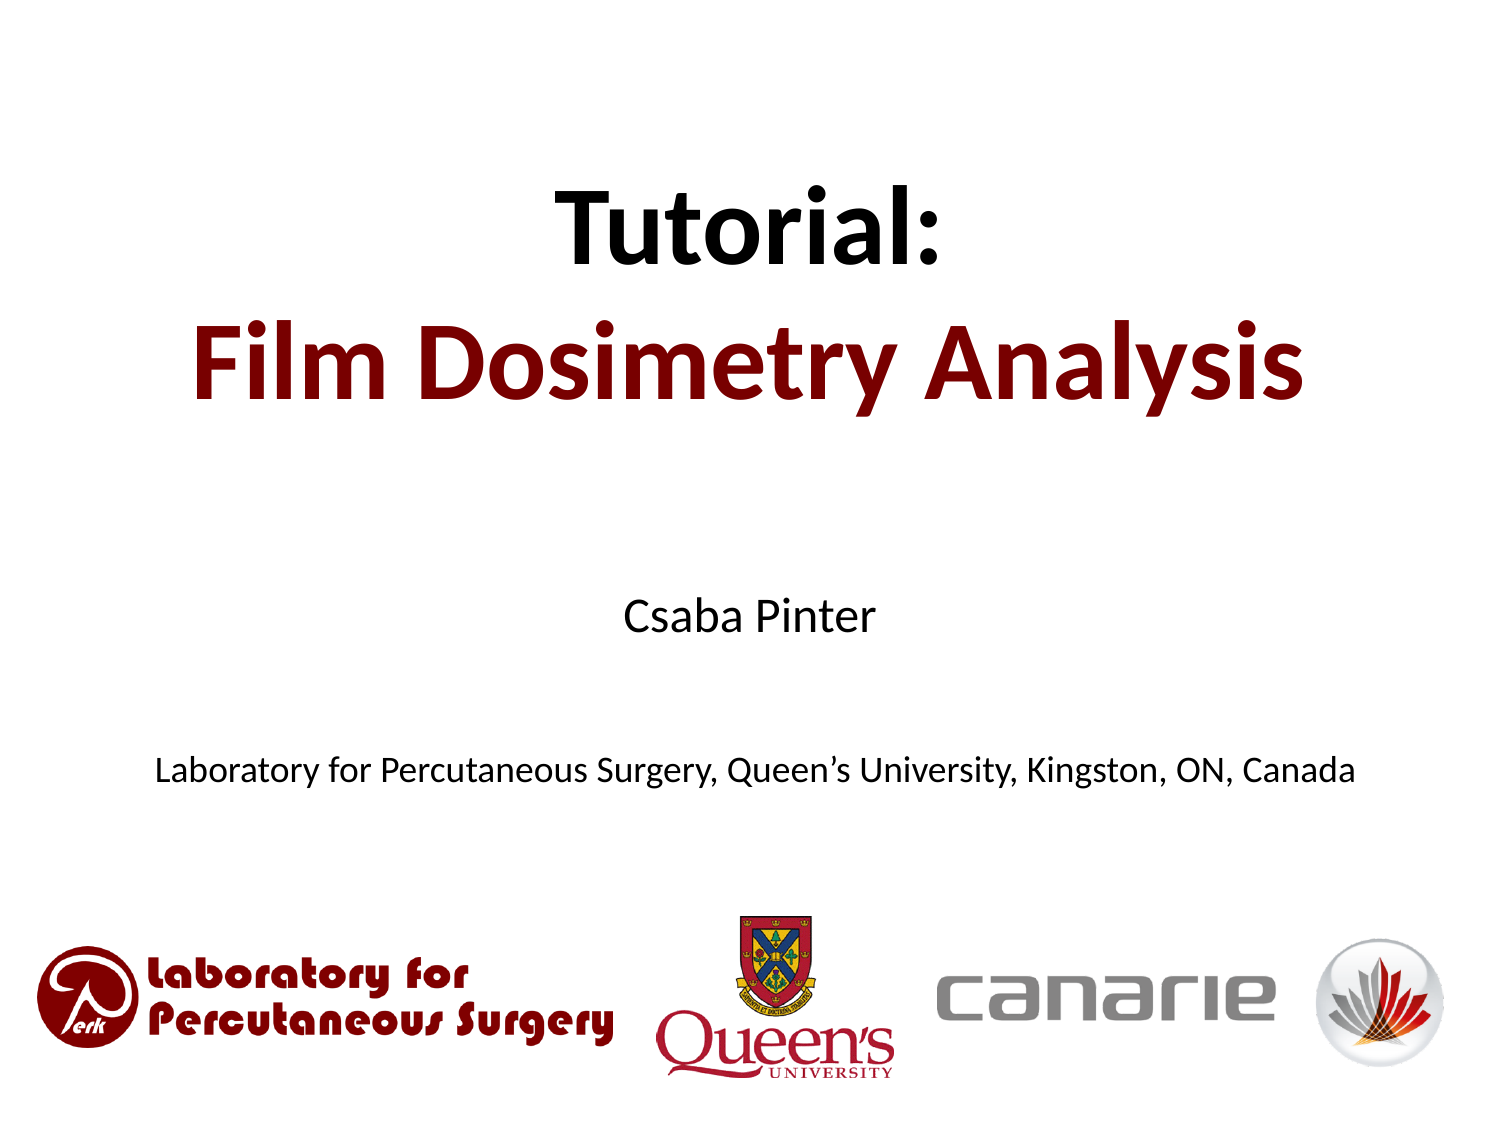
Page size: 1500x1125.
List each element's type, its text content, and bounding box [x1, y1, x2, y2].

title Tutorial: Film Dosimetry Analysis [24, 99, 1476, 476]
picture [656, 916, 894, 1078]
picture [937, 916, 1463, 1086]
picture [37, 946, 613, 1048]
text_box Laboratory for Percutaneous Surgery, Queen’s University, Kingston, ON, Canada [74, 737, 1438, 825]
subtitle Csaba Pinter [87, 574, 1413, 663]
